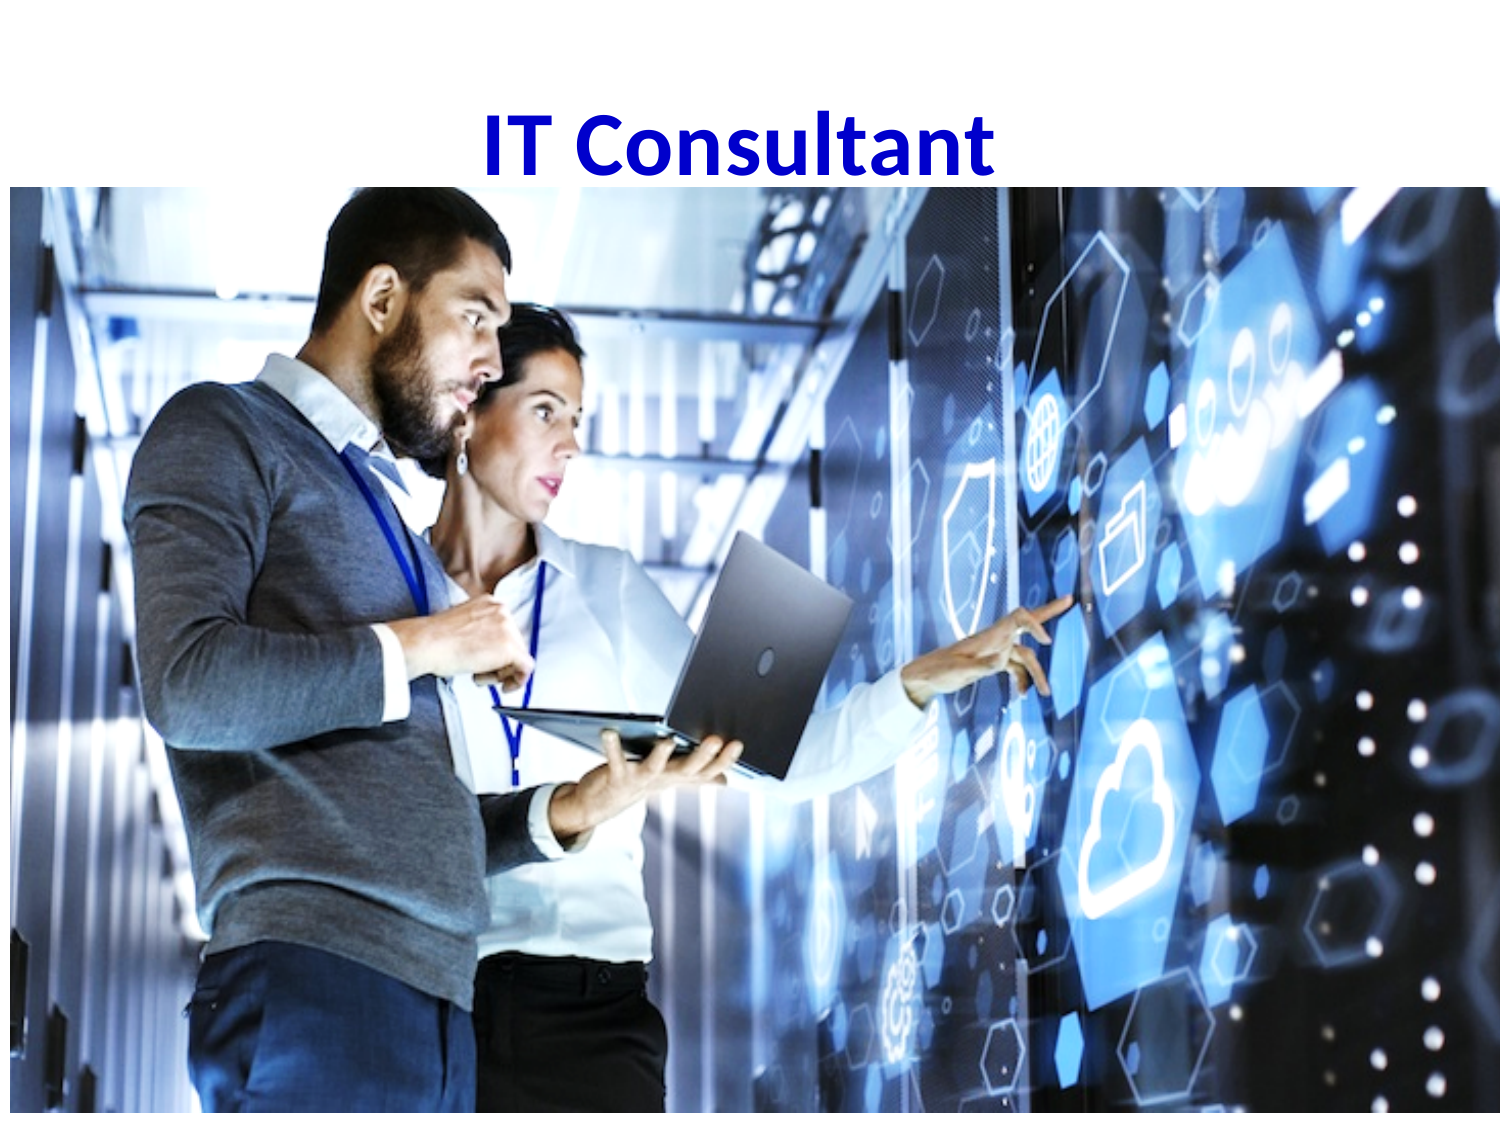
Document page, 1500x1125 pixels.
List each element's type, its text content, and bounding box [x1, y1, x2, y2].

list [9, 187, 1500, 1113]
title IT Consultant [75, 45, 1425, 185]
